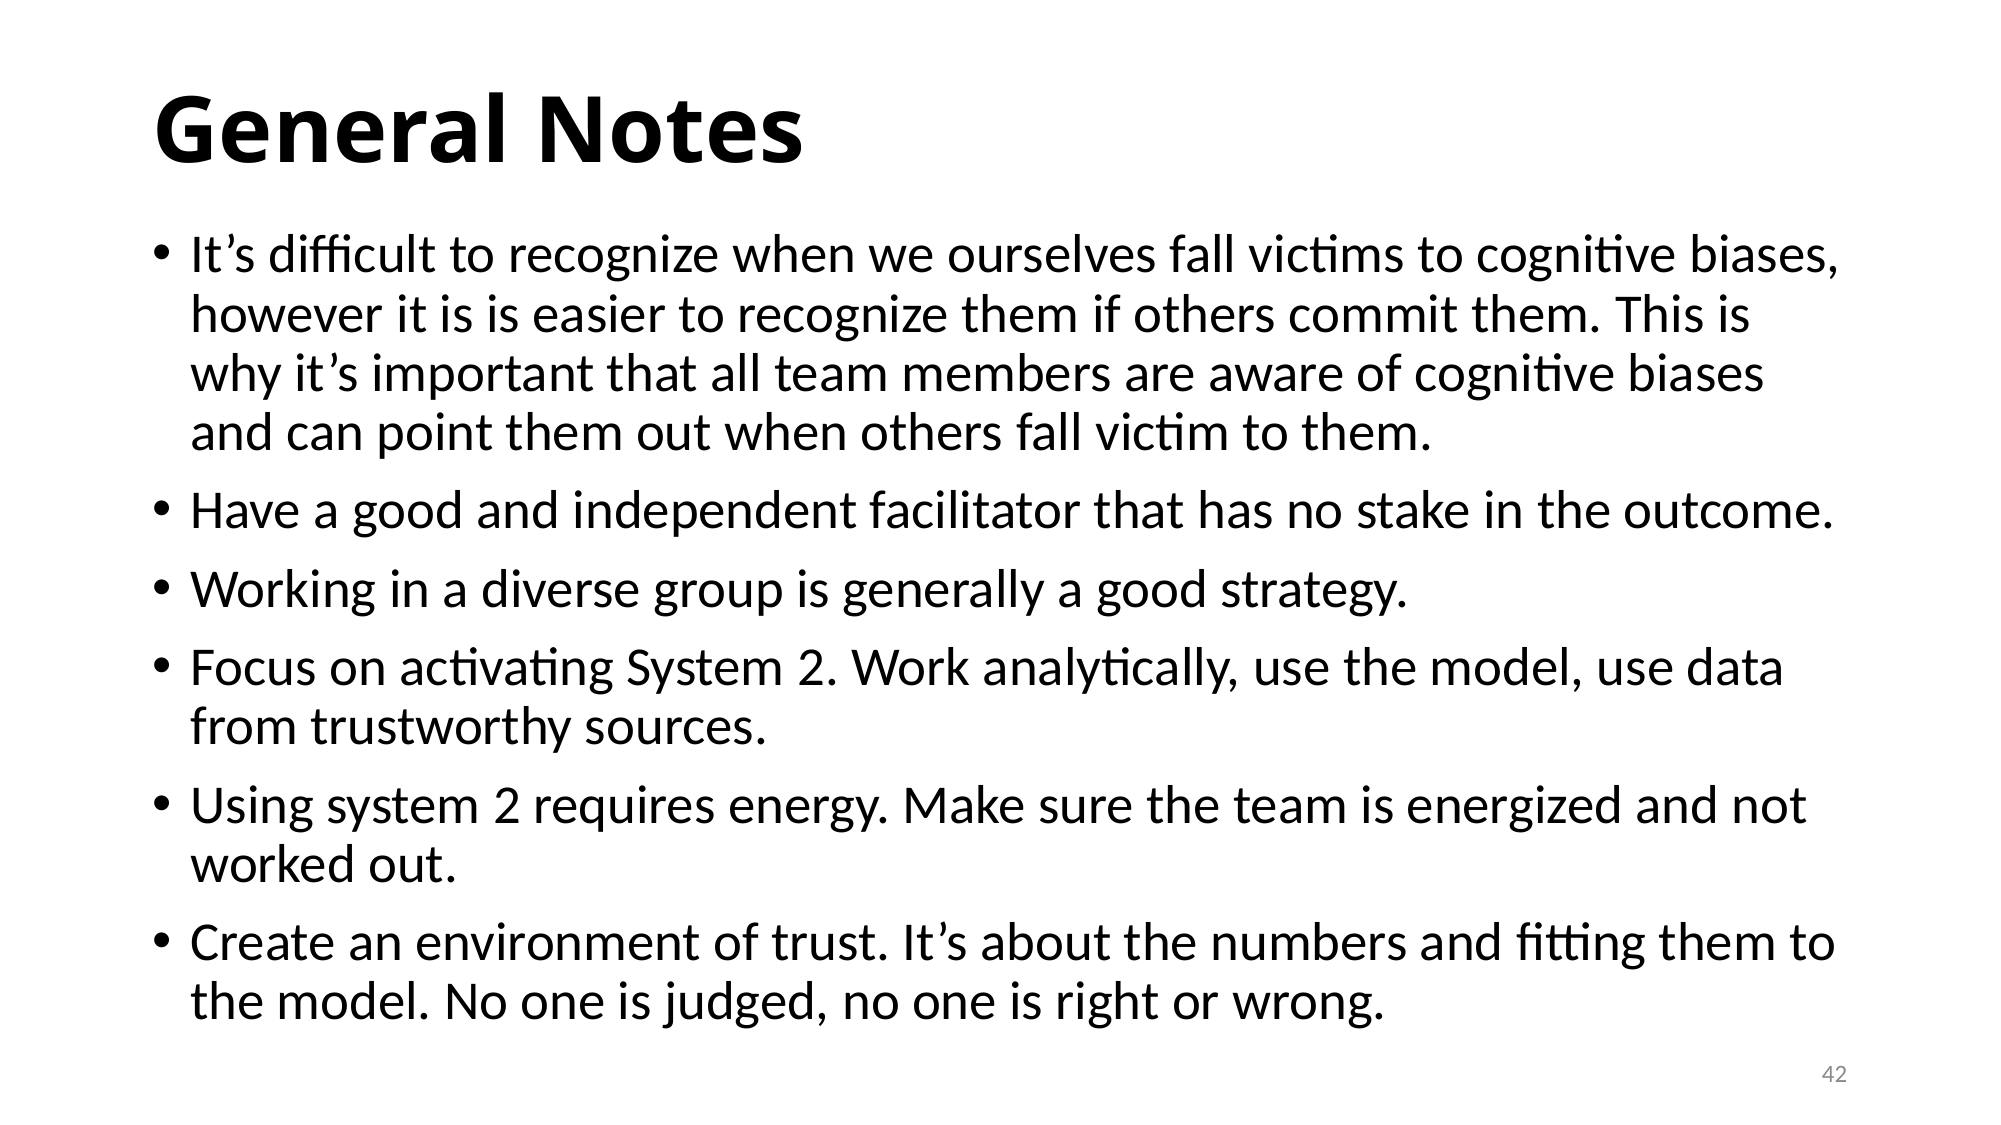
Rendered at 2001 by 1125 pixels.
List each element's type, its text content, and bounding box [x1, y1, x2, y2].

title General Notes [137, 59, 1863, 207]
list It’s difficult to recognize when we ourselves fall victims to cognitive biases, however it is is easier to recognize them if others commit them. This is why it’s important that all team members are aware of cognitive biases and can point them out when others fall victim to them. Have a good and independent facilitator that has no stake in the outcome. Working in a diverse group is generally a good strategy. Focus on activating System 2. Work analytically, use the model, use data from trustworthy sources. Using system 2 requires energy. Make sure the team is energized and not worked out. Create an environment of trust. It’s about the numbers and fitting them to the model. No one is judged, no one is right or wrong. [137, 218, 1863, 1066]
slide_number 42 [1412, 1042, 1863, 1103]
